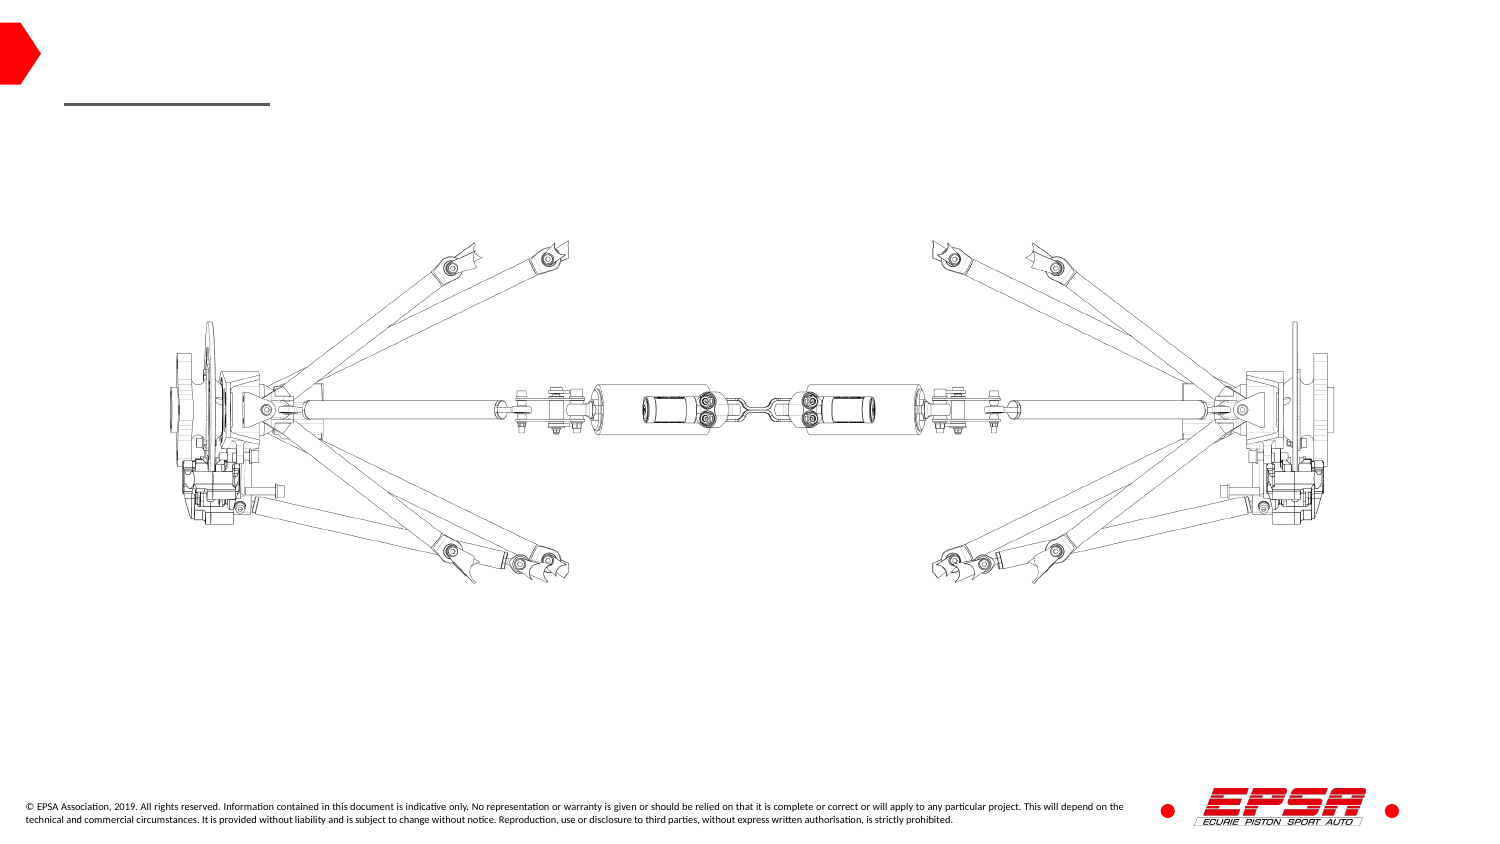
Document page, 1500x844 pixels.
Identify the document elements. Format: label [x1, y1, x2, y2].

picture [153, 0, 1366, 844]
